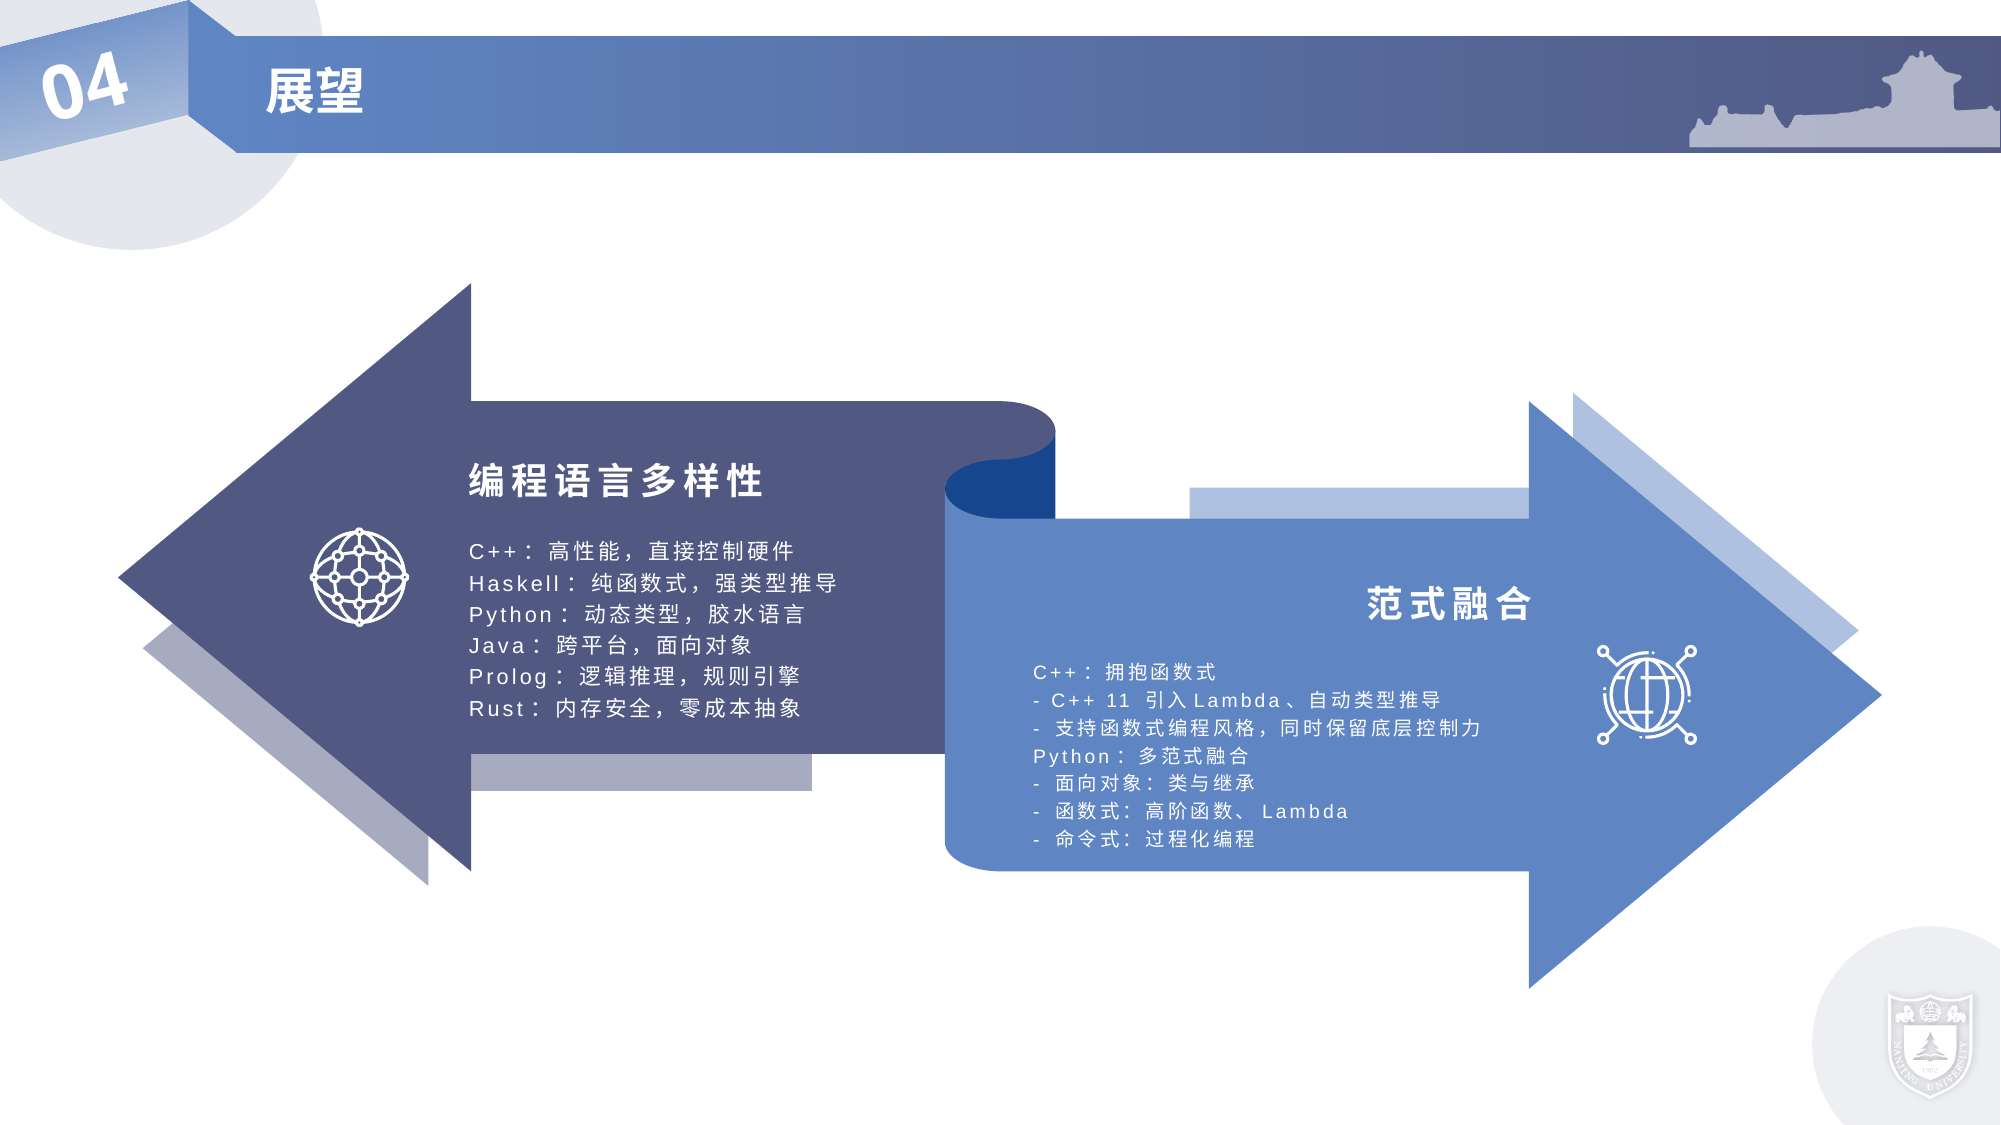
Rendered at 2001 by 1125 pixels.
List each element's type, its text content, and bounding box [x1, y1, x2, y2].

text_box [309, 527, 410, 627]
text_box C++：拥抱函数式 - C++ 11 引入Lambda、自动类型推导 - 支持函数式编程风格，同时保留底层控制力 Python：多范式融合 - 面向对象：类与继承 - 函数式：高阶函数、Lambda - 命令式：过程化编程 [1018, 655, 1548, 862]
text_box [1812, 926, 2000, 1125]
text_box [141, 623, 430, 889]
text_box [472, 754, 813, 793]
text_box [0, 154, 300, 251]
text_box 编程语言多样性 [454, 441, 905, 502]
text_box [117, 283, 1056, 872]
text_box [1609, 657, 1685, 733]
picture [1671, 29, 2000, 164]
text_box [1645, 723, 1698, 745]
text_box [1188, 486, 1528, 518]
text_box [1596, 644, 1649, 667]
text_box [1572, 390, 1861, 654]
text_box 范式融合 [1098, 563, 1548, 625]
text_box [0, 0, 2000, 154]
text_box C++：高性能，直接控制硬件 Haskell：纯函数式，强类型推导 Python：动态类型，胶水语言 Java：跨平台，面向对象 Prolog：逻辑推理，规则引擎 Rust：内存安全，零成本抽象 [454, 532, 905, 728]
text_box [1596, 693, 1619, 745]
text_box [945, 434, 1056, 518]
text_box [1675, 644, 1698, 697]
text_box [944, 401, 1883, 989]
